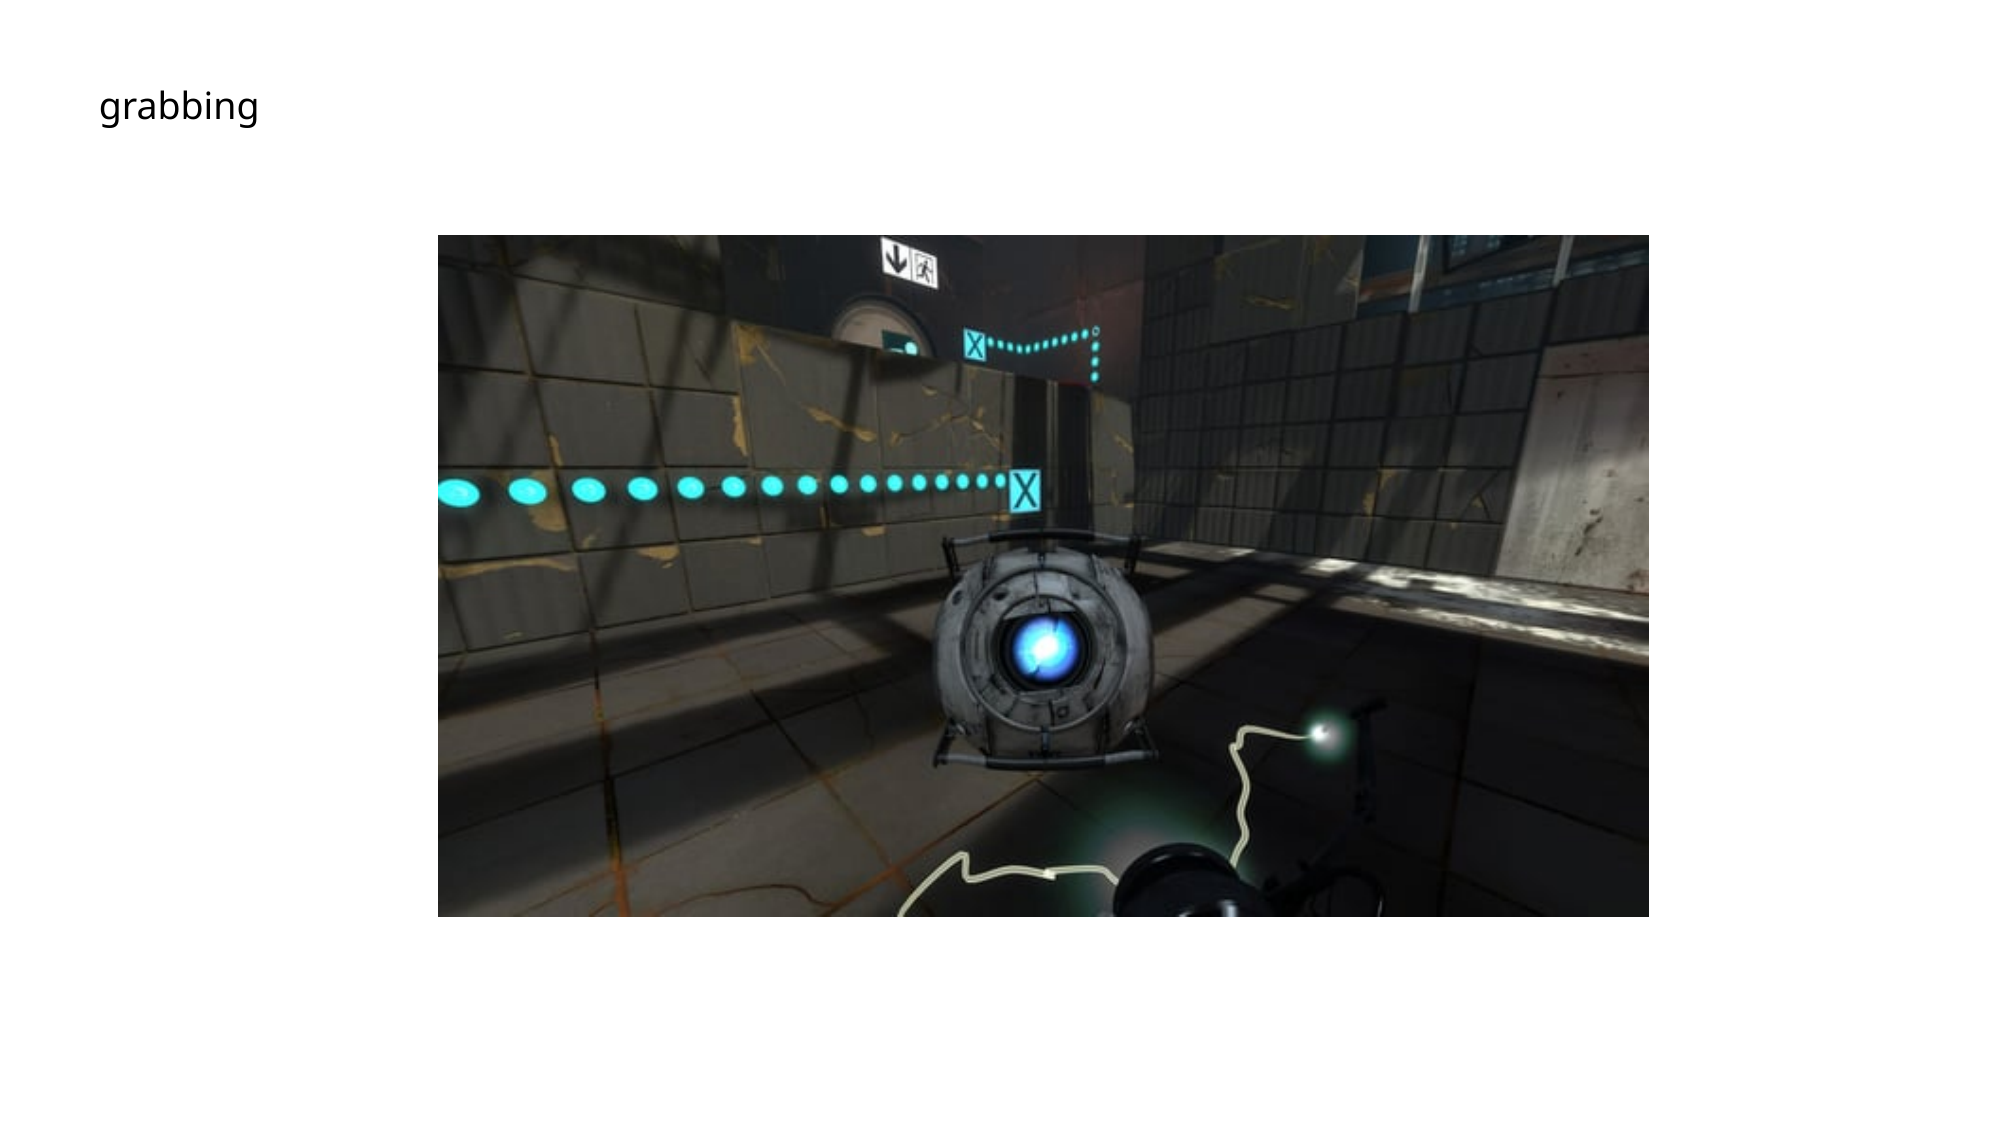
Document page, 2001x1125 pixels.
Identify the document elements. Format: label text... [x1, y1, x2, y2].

picture [438, 235, 1649, 917]
text_box grabbing [84, 74, 275, 134]
